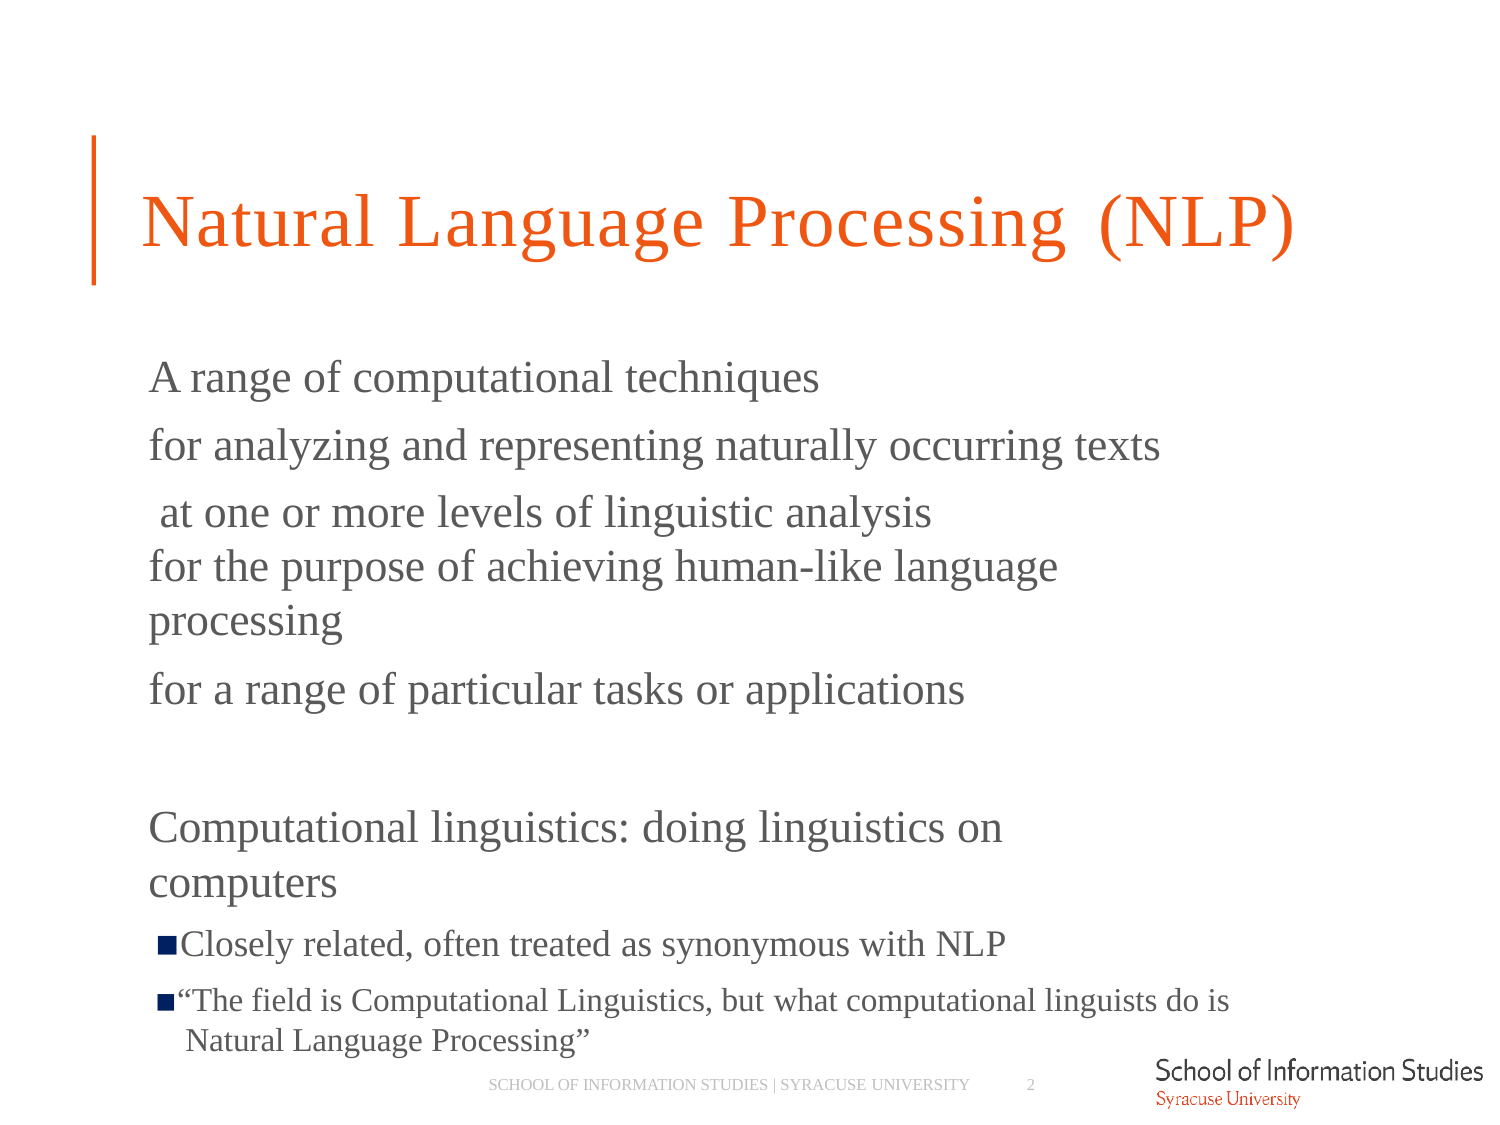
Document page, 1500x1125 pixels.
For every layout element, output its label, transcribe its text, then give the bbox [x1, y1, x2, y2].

footer SCHOOL OF INFORMATION STUDIES | SYRACUSE UNIVERSITY [486, 1073, 979, 1125]
picture [1156, 1058, 1483, 1109]
text_box A range of computational techniques for analyzing and representing naturally occurring texts at one or more levels of linguistic analysis for the purpose of achieving human-like language processing for a range of particular tasks or applications Computational linguistics: doing linguistics on computers Closely related, often treated as synonymous with NLP “The field is Computational Linguistics, but what computational linguists do is Natural Language Processing” [146, 330, 1272, 1058]
text_box 2 [1020, 1073, 1050, 1094]
title Natural Language Processing (NLP) [138, 169, 1304, 360]
